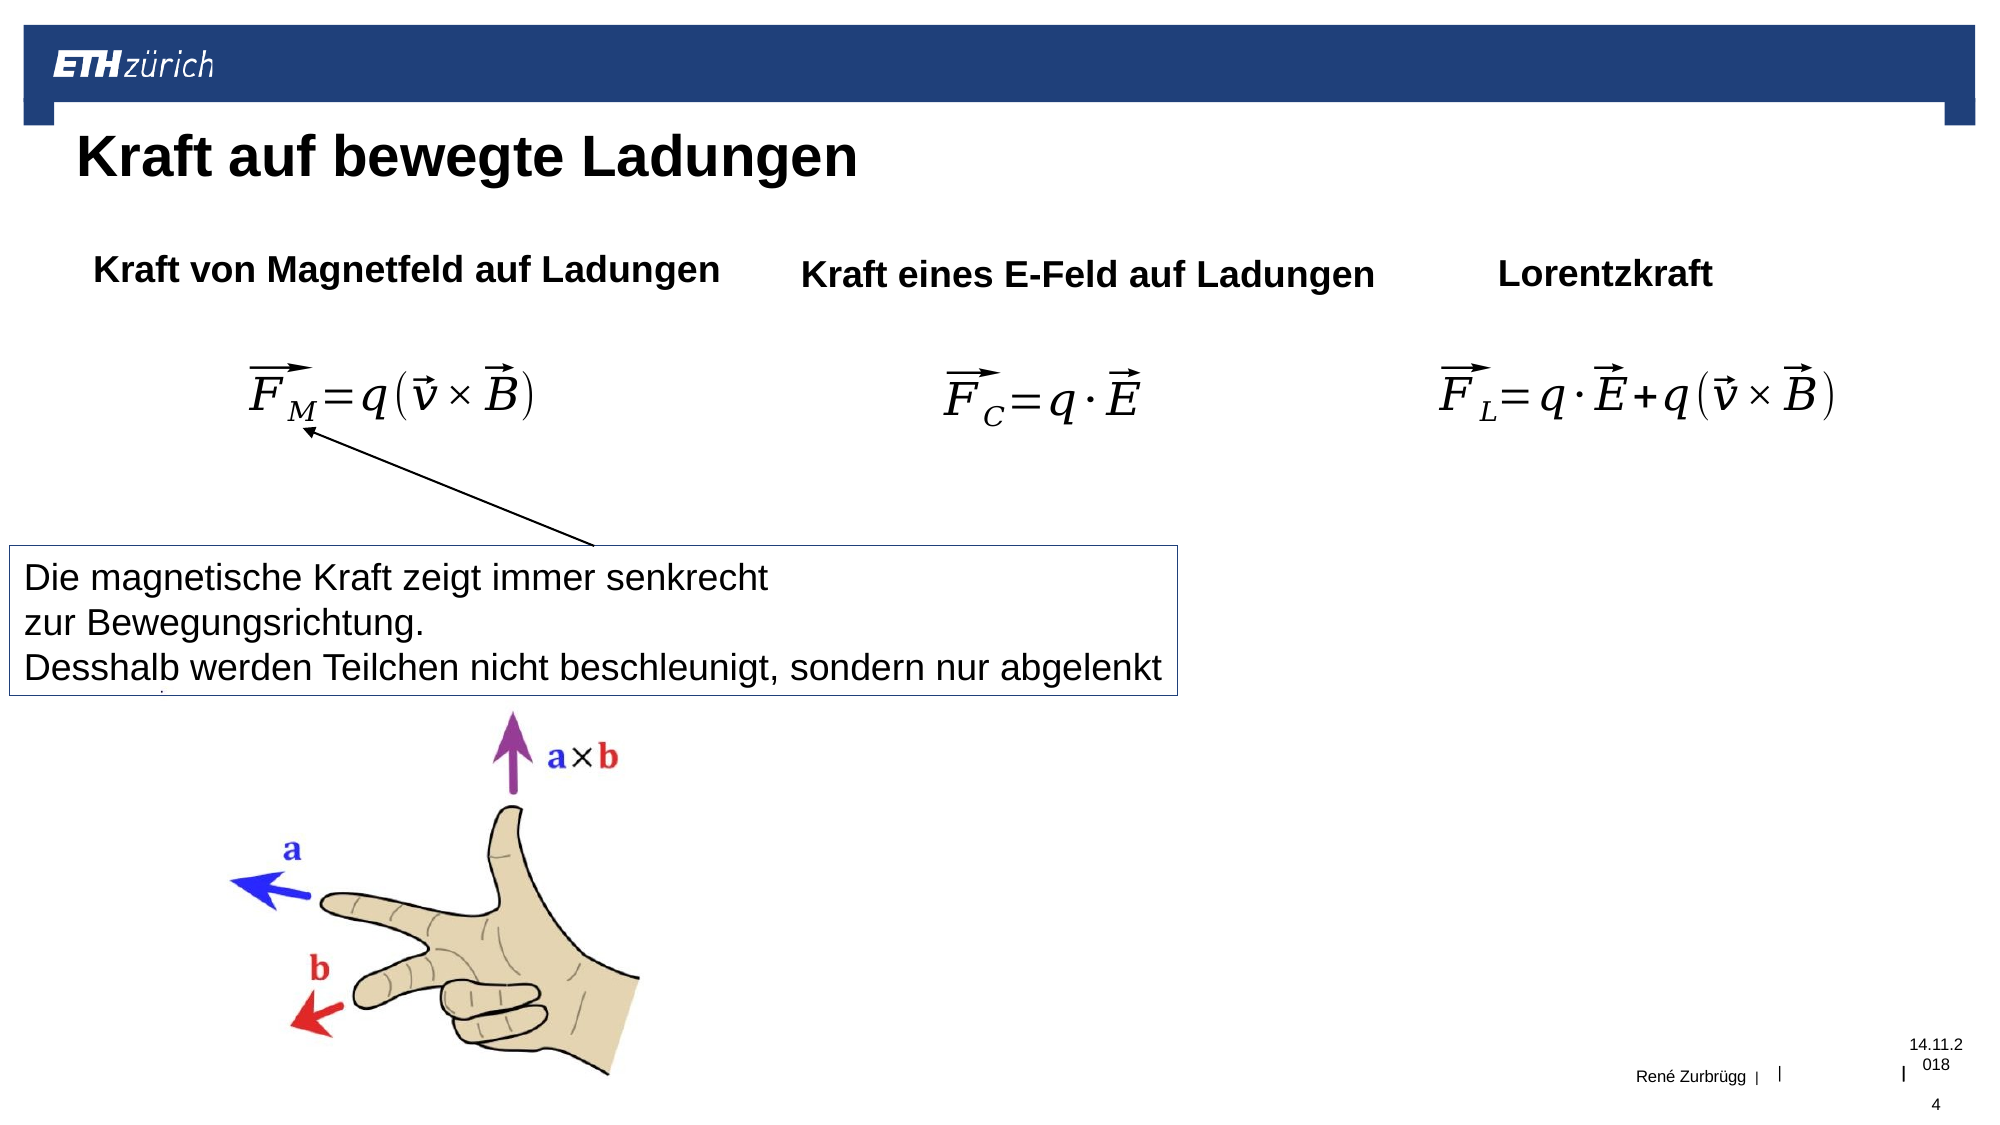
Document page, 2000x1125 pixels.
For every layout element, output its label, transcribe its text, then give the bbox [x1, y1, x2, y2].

footer René Zurbrügg | [999, 745, 1759, 1125]
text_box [302, 427, 594, 546]
text_box Kraft von Magnetfeld auf Ladungen [91, 242, 725, 290]
title Kraft auf bewegte Ladungen [74, 116, 864, 307]
text_box Lorentzkraft [1495, 246, 2000, 294]
text_box Die magnetische Kraft zeigt immer senkrecht zur Bewegungsrichtung. Desshalb werden Teilchen nicht beschleunigt, sondern nur abgelenkt [9, 545, 1178, 696]
text_box [160, 696, 644, 1079]
text_box Kraft eines E-Feld auf Ladungen [798, 247, 1378, 295]
text_box | [1899, 1060, 1906, 1082]
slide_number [1906, 746, 1965, 1125]
